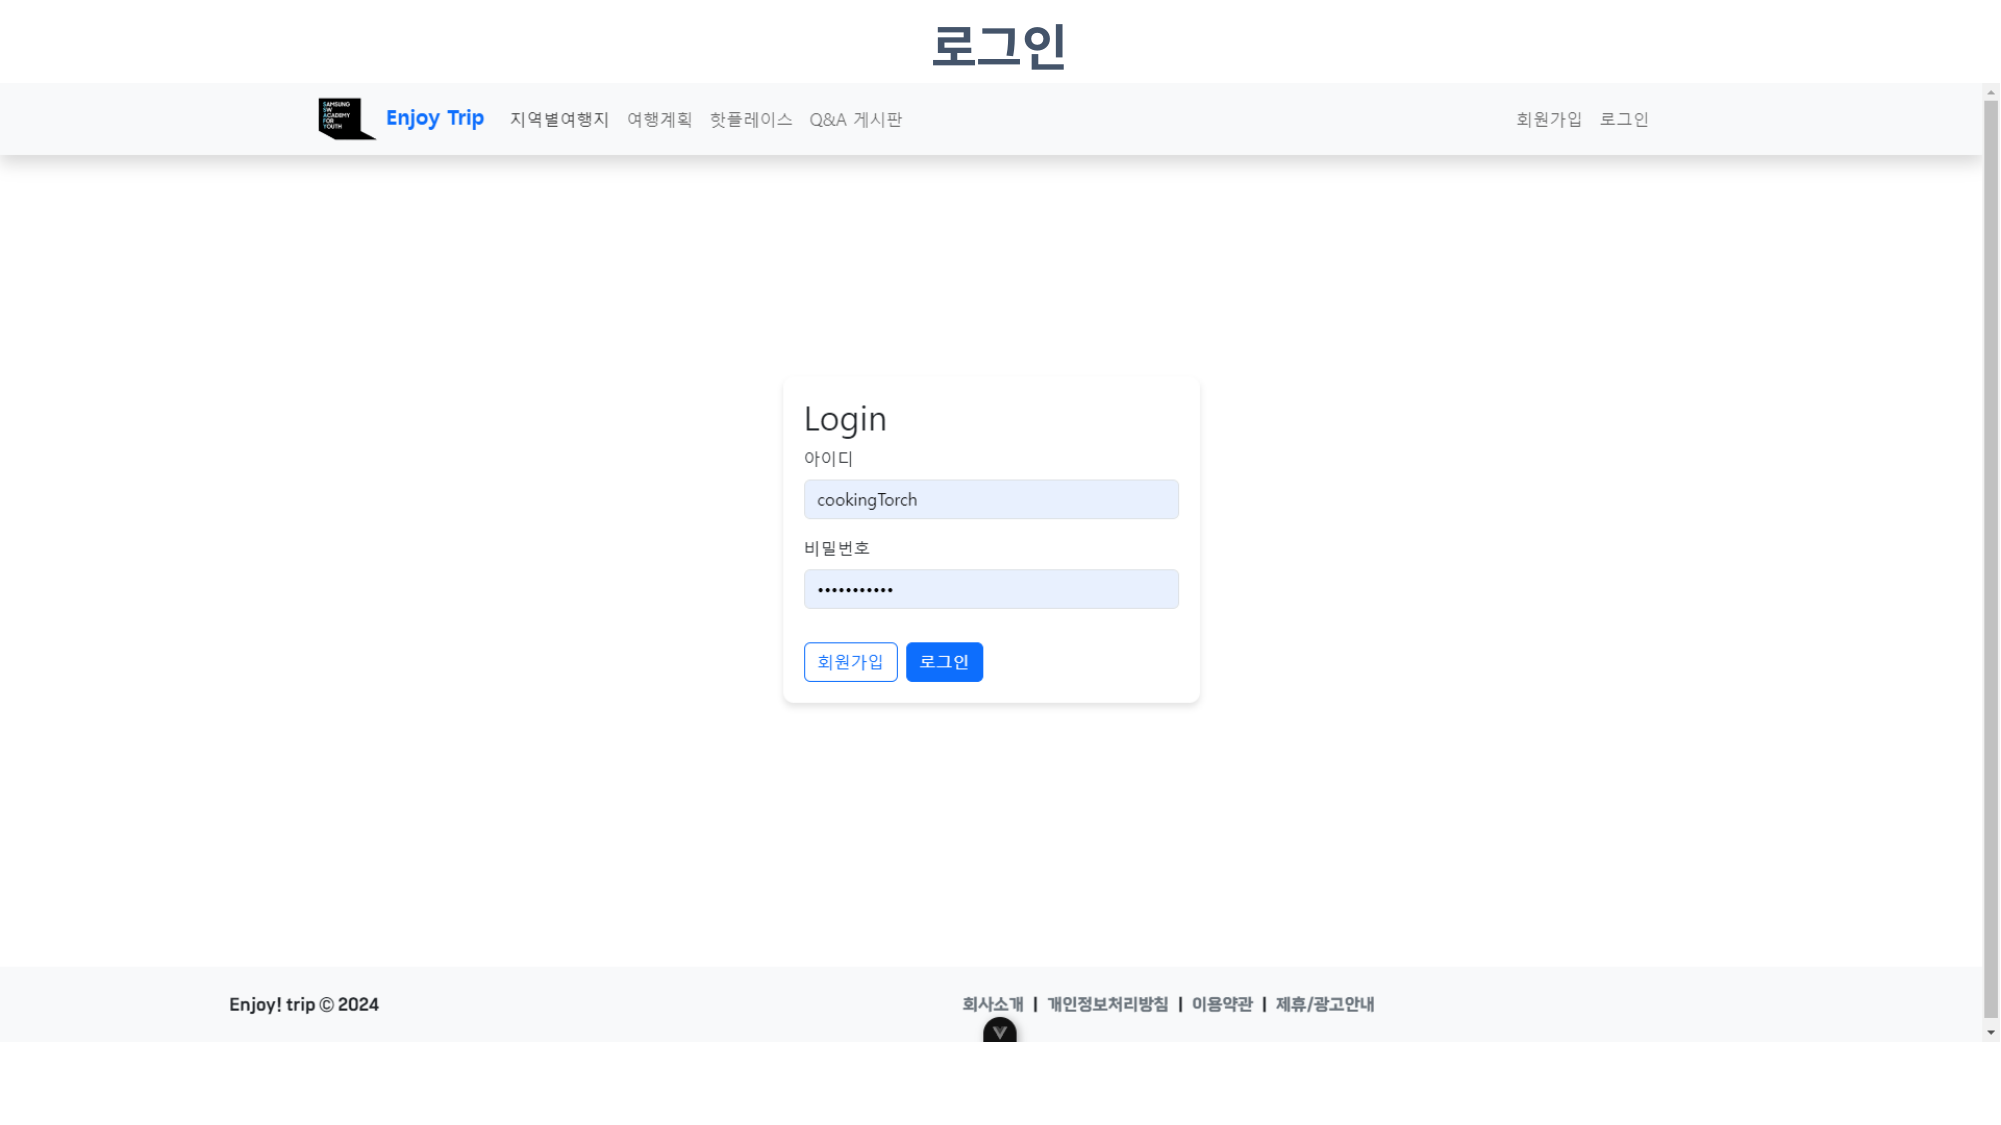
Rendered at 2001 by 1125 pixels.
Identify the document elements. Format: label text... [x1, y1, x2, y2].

picture [0, 83, 2000, 1042]
text_box 로그인 [0, 8, 2000, 83]
